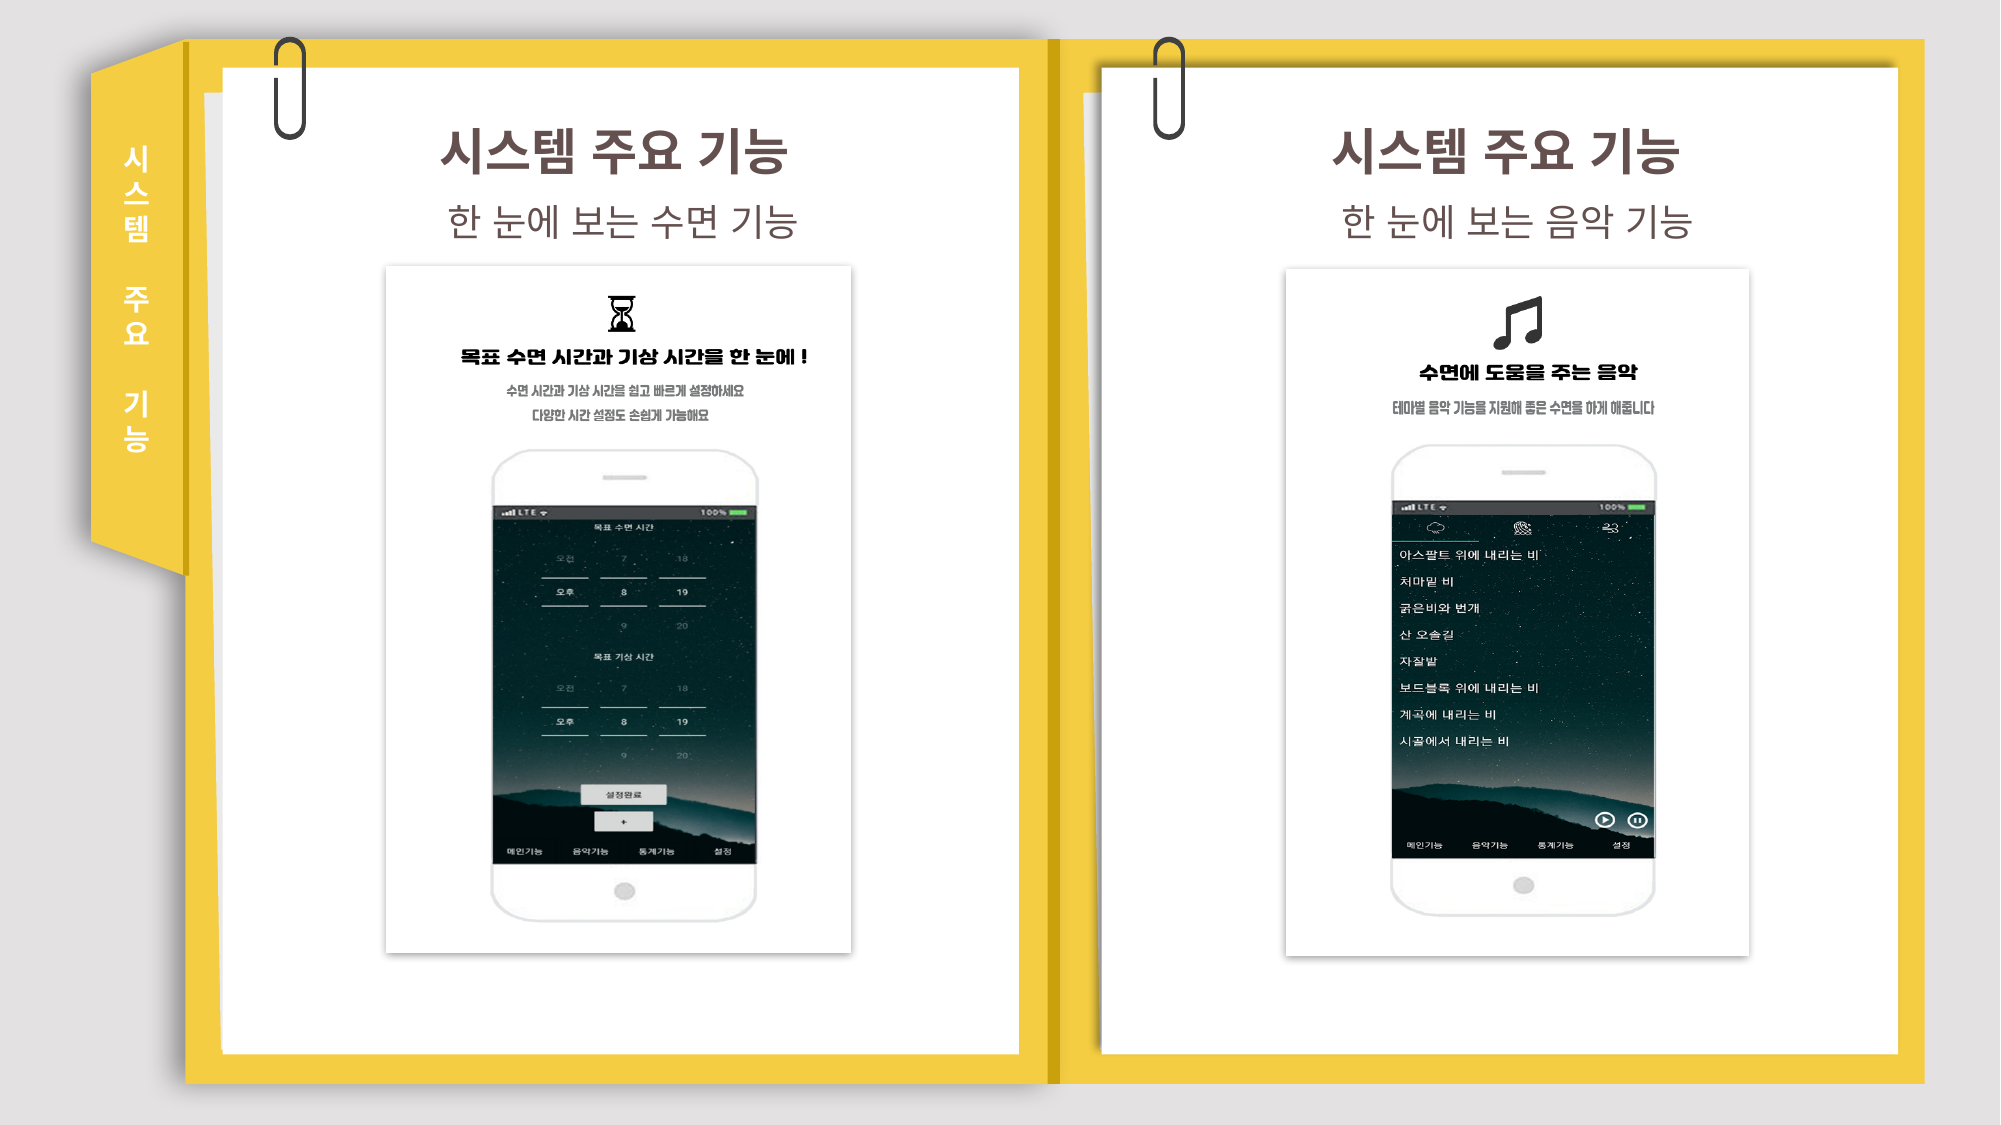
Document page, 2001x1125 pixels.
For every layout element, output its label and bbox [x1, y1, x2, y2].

picture [1300, 283, 1735, 941]
text_box [212, 36, 1019, 1055]
text_box [91, 39, 1925, 1084]
picture [400, 280, 837, 939]
text_box [1091, 36, 1899, 1055]
